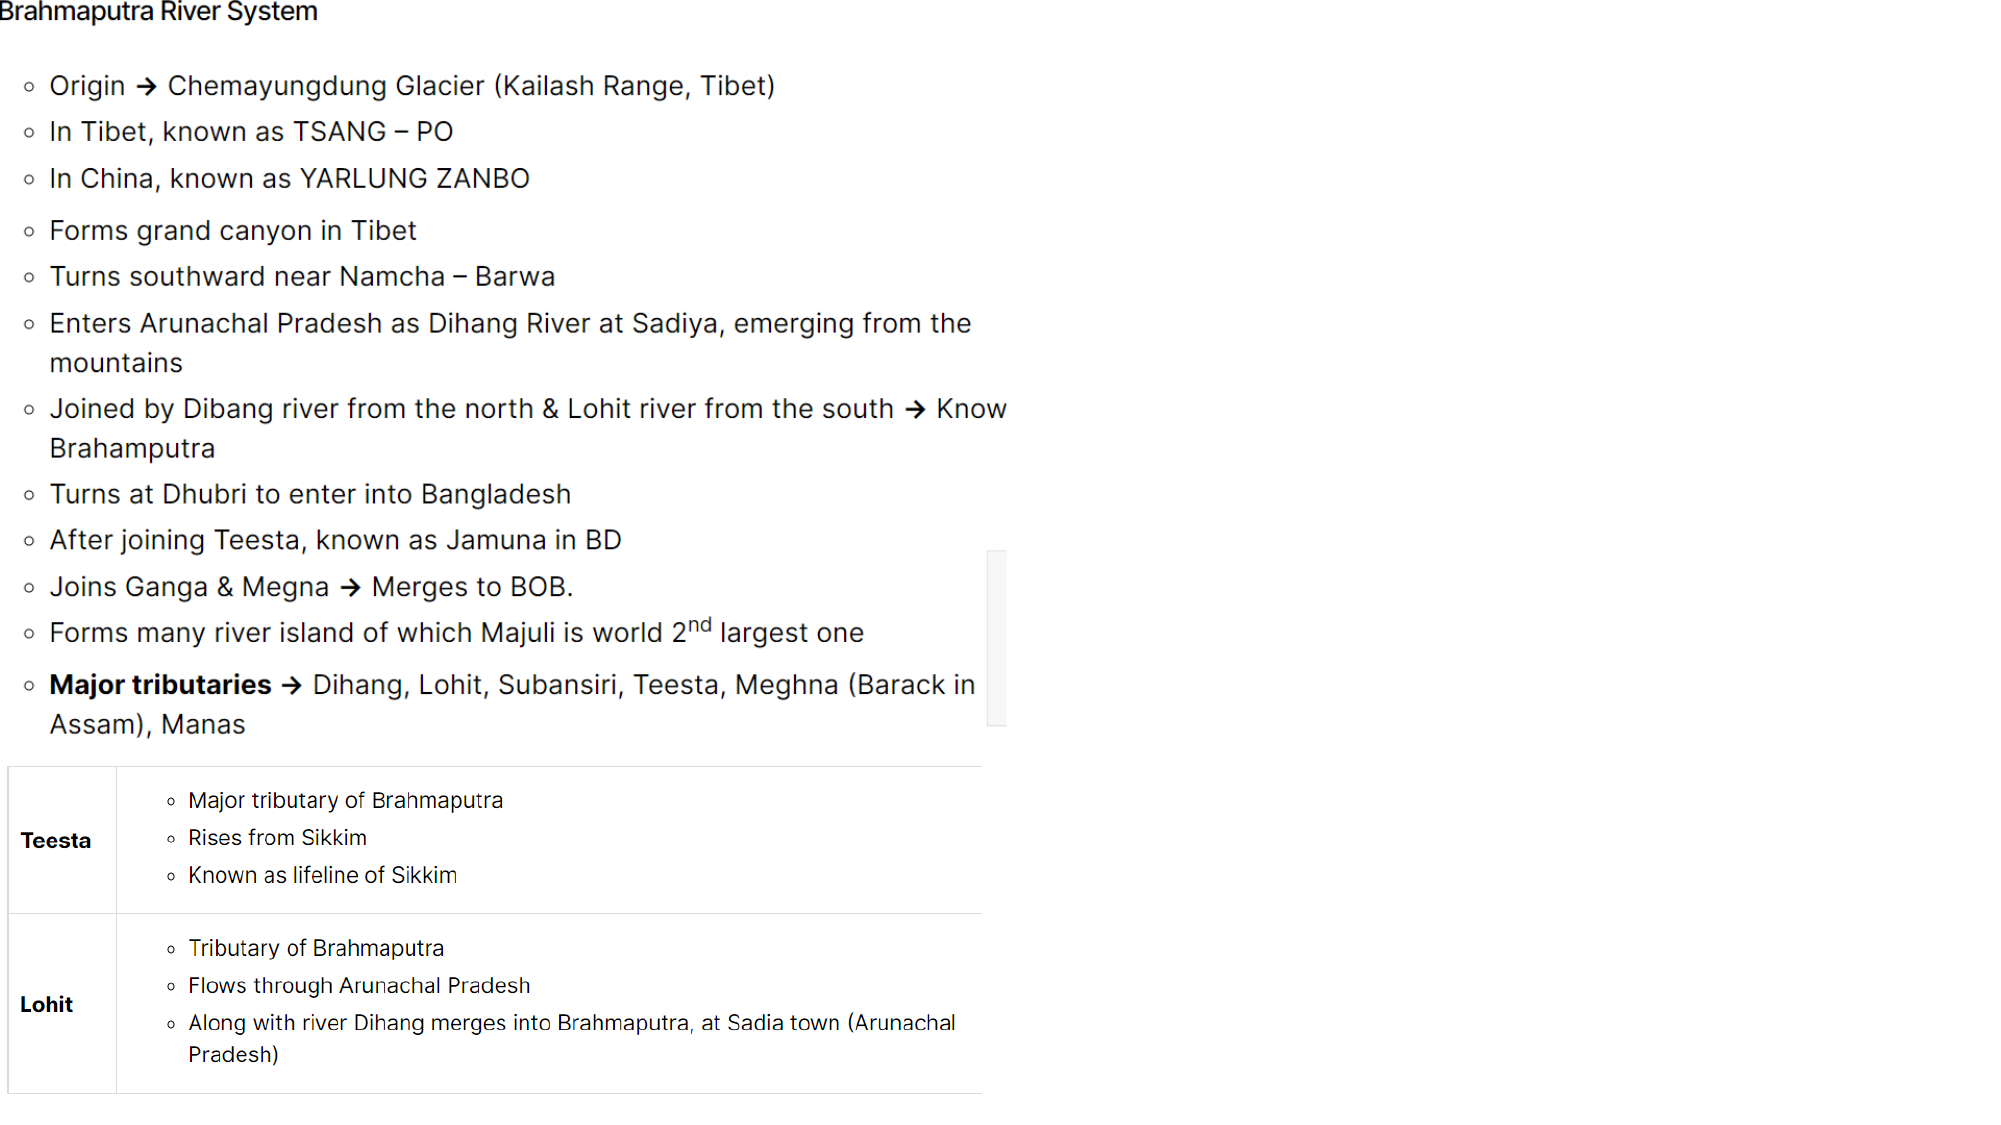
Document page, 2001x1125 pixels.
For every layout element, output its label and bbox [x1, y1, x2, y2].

picture [0, 0, 1007, 747]
picture [0, 760, 982, 1125]
